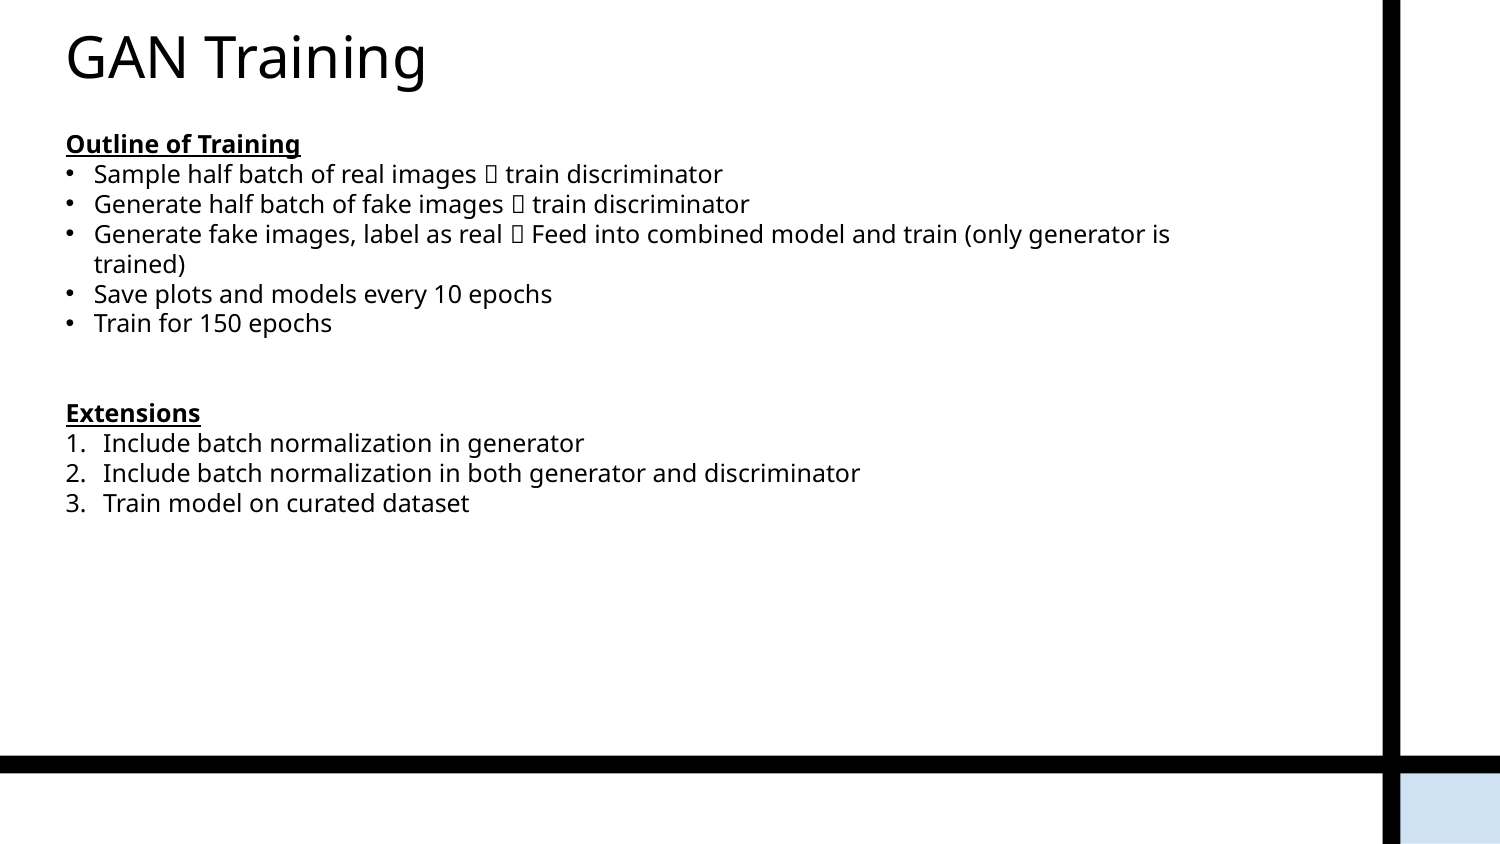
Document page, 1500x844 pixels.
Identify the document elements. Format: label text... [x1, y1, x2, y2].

title GAN Training [50, 35, 1298, 75]
text_box Outline of Training Sample half batch of real images  train discriminator Generate half batch of fake images  train discriminator Generate fake images, label as real  Feed into combined model and train (only generator is trained) Save plots and models every 10 epochs Train for 150 epochs Extensions Include batch normalization in generator Include batch normalization in both generator and discriminator Train model on curated dataset [50, 300, 1256, 376]
